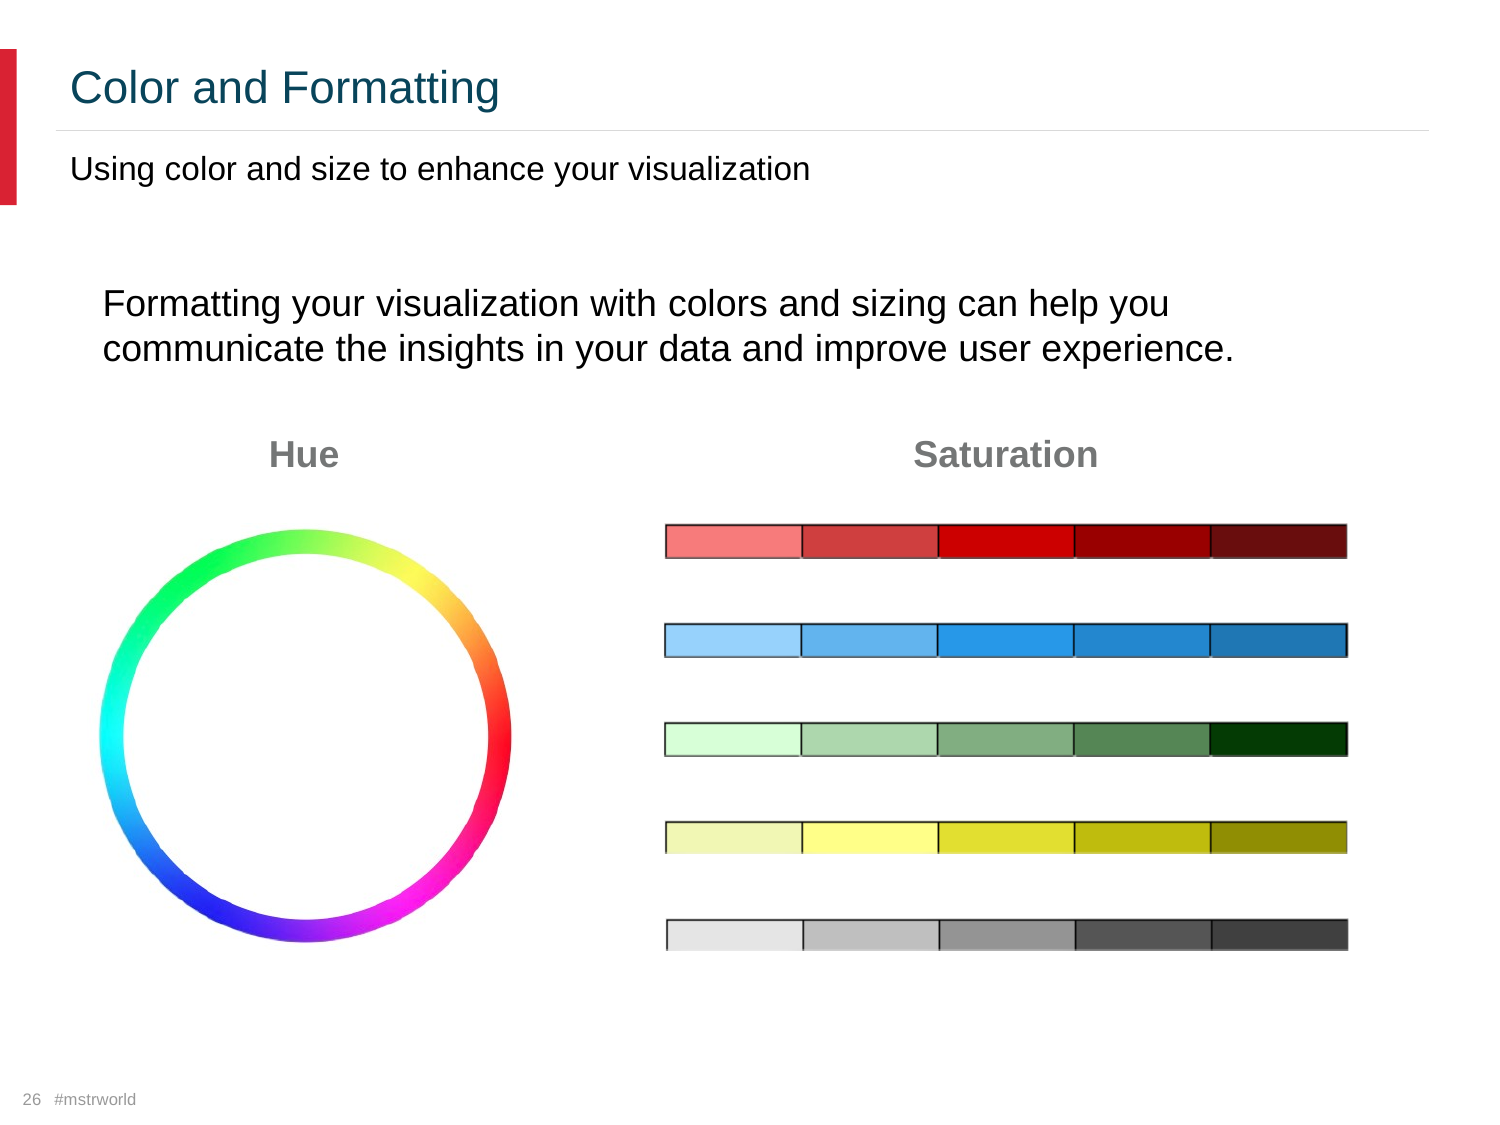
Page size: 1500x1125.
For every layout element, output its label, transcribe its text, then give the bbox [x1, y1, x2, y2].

text_box 26 #mstrworld [20, 1090, 141, 1112]
text_box Formatting your visualization with colors and sizing can help you [100, 283, 1177, 326]
text_box Hue [266, 434, 348, 477]
text_box [87, 523, 522, 950]
text_box [663, 622, 1349, 658]
text_box [0, 49, 17, 206]
text_box Using color and size to enhance your visualization [67, 151, 816, 189]
text_box Color and Formatting [67, 64, 510, 115]
text_box your [573, 328, 656, 371]
text_box [665, 918, 1349, 951]
text_box communicate the insights [100, 328, 533, 371]
text_box [664, 820, 1348, 854]
text_box [664, 523, 1348, 559]
text_box in [533, 328, 573, 371]
text_box improve user experience. [812, 328, 1243, 371]
text_box and [739, 328, 812, 371]
text_box Saturation [911, 434, 1107, 477]
text_box [663, 721, 1349, 757]
text_box data [656, 328, 739, 371]
